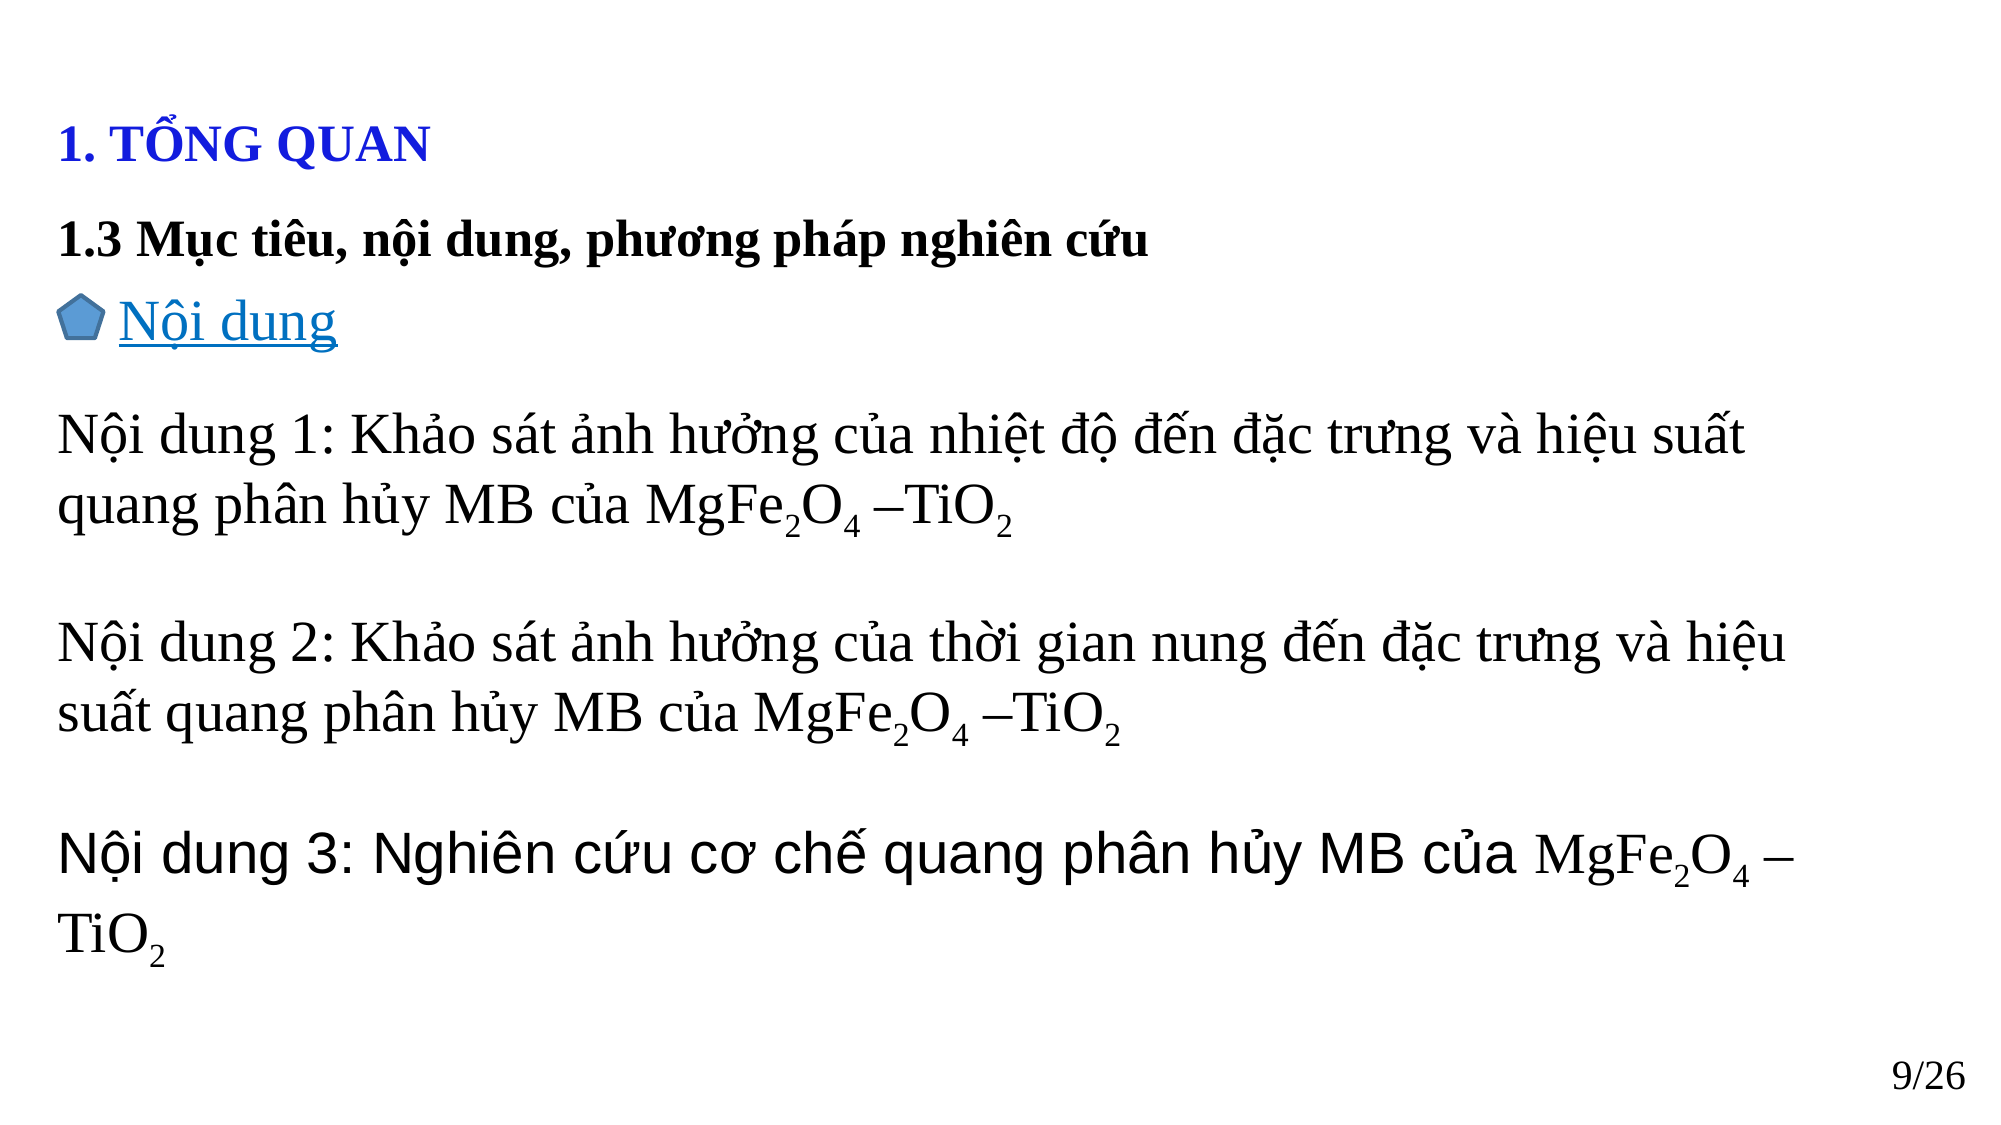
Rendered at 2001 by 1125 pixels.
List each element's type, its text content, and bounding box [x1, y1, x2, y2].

text_box [58, 295, 104, 339]
text_box Nội dung [103, 274, 1857, 430]
slide_number ‹#›/26 [1514, 1042, 1982, 1103]
text_box Nội dung 2: Khảo sát ảnh hưởng của thời gian nung đến đặc trưng và hiệu suất quang phân hủy MB của MgFe2O4 –TiO2 [42, 595, 1832, 761]
text_box Nội dung 1: Khảo sát ảnh hưởng của nhiệt độ đến đặc trưng và hiệu suất quang phân hủy MB của MgFe2O4 –TiO2 [42, 387, 1796, 553]
title 1. TỔNG QUAN 1.3 Mục tiêu, nội dung, phương pháp nghiên cứu [42, 68, 1897, 339]
text_box Nội dung 3: Nghiên cứu cơ chế quang phân hủy MB của MgFe2O4 –TiO2 [42, 807, 1820, 982]
